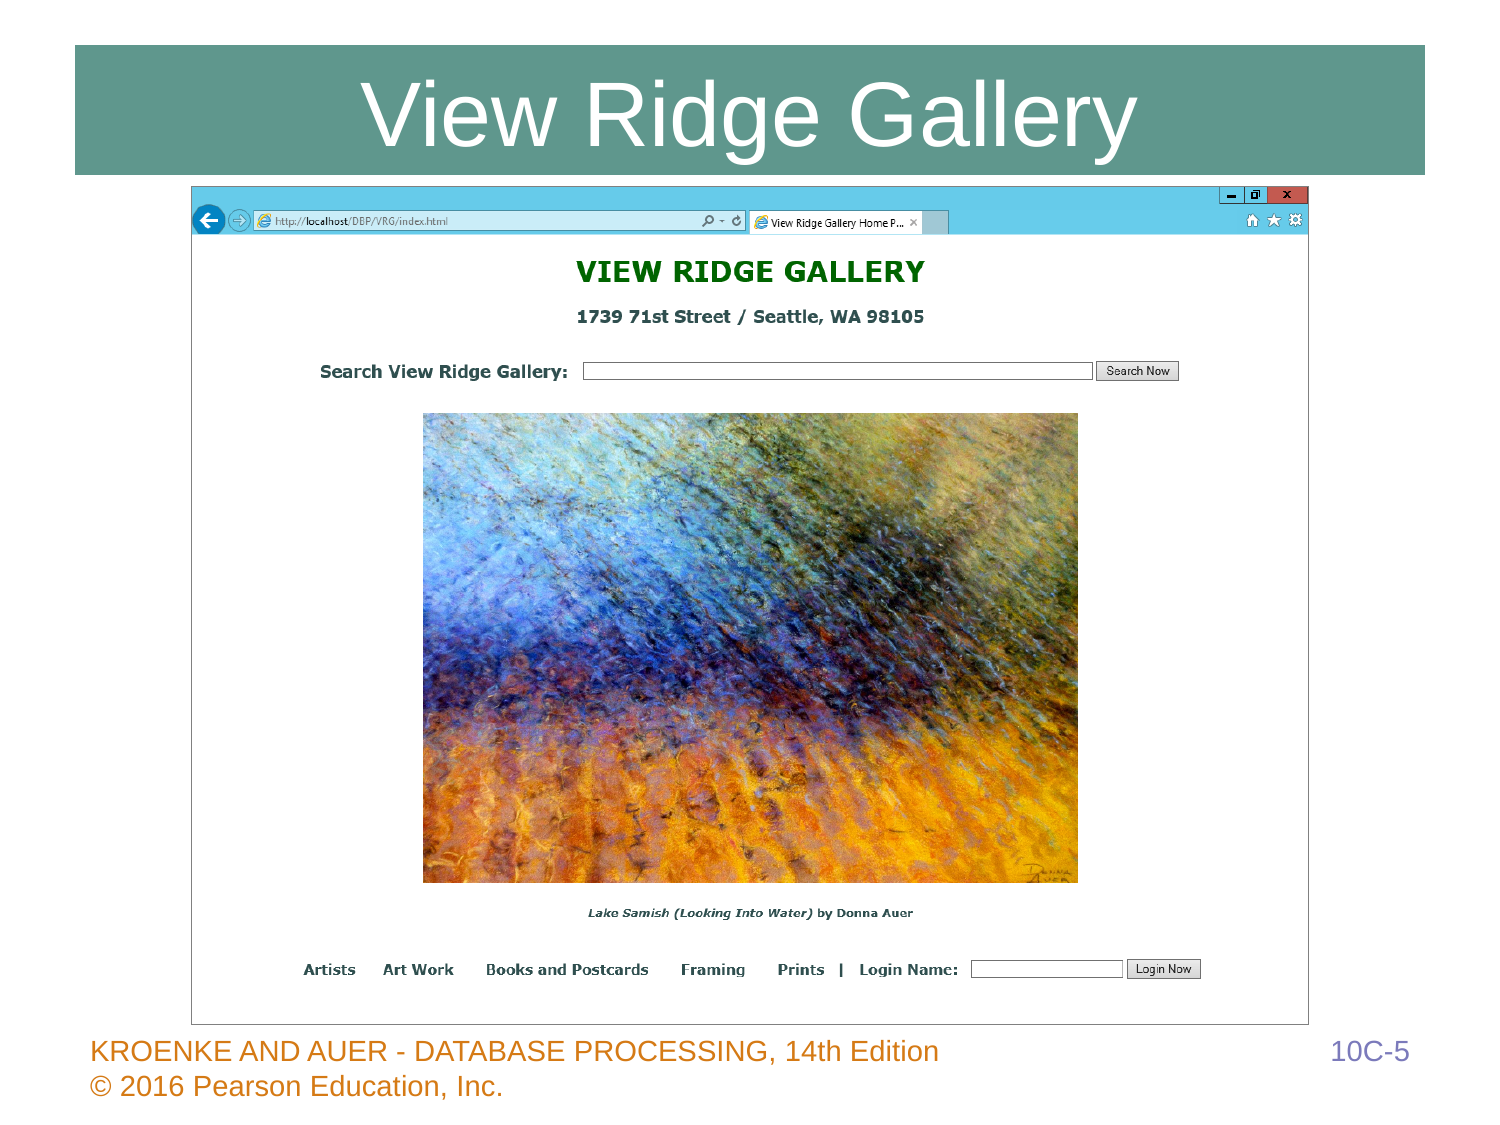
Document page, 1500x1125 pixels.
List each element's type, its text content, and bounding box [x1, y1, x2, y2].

title View Ridge Gallery [74, 44, 1426, 176]
slide_number 10C-5 [1074, 1024, 1426, 1103]
picture [191, 185, 1309, 1025]
footer KROENKE AND AUER - DATABASE PROCESSING, 14th Edition © 2016 Pearson Education, Inc. [74, 1024, 963, 1104]
